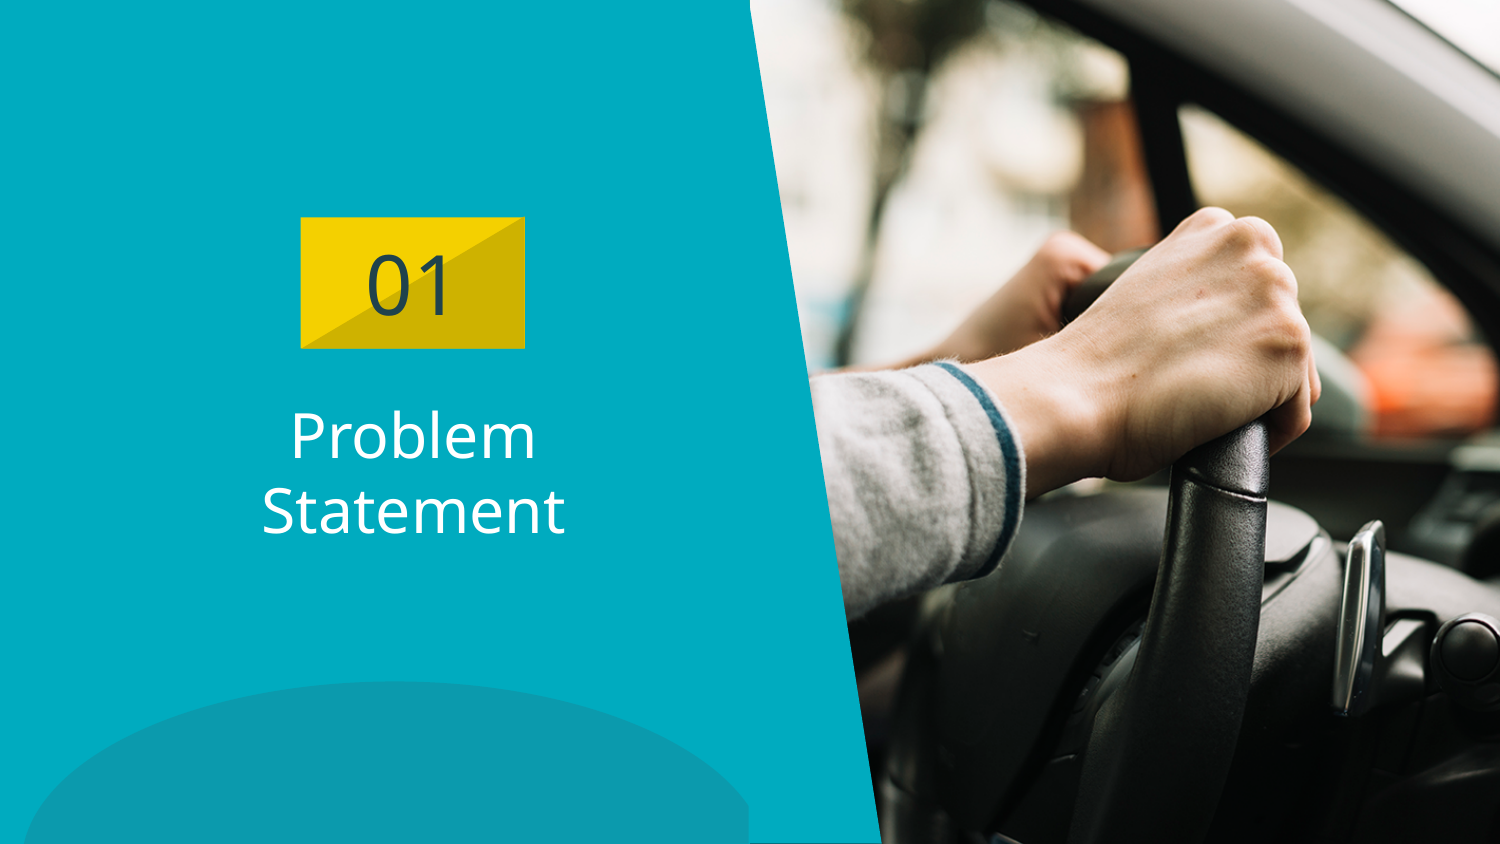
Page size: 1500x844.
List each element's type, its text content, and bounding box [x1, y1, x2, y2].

subtitle Problem Statement [164, 380, 664, 556]
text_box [300, 215, 526, 349]
picture [749, 0, 1500, 844]
